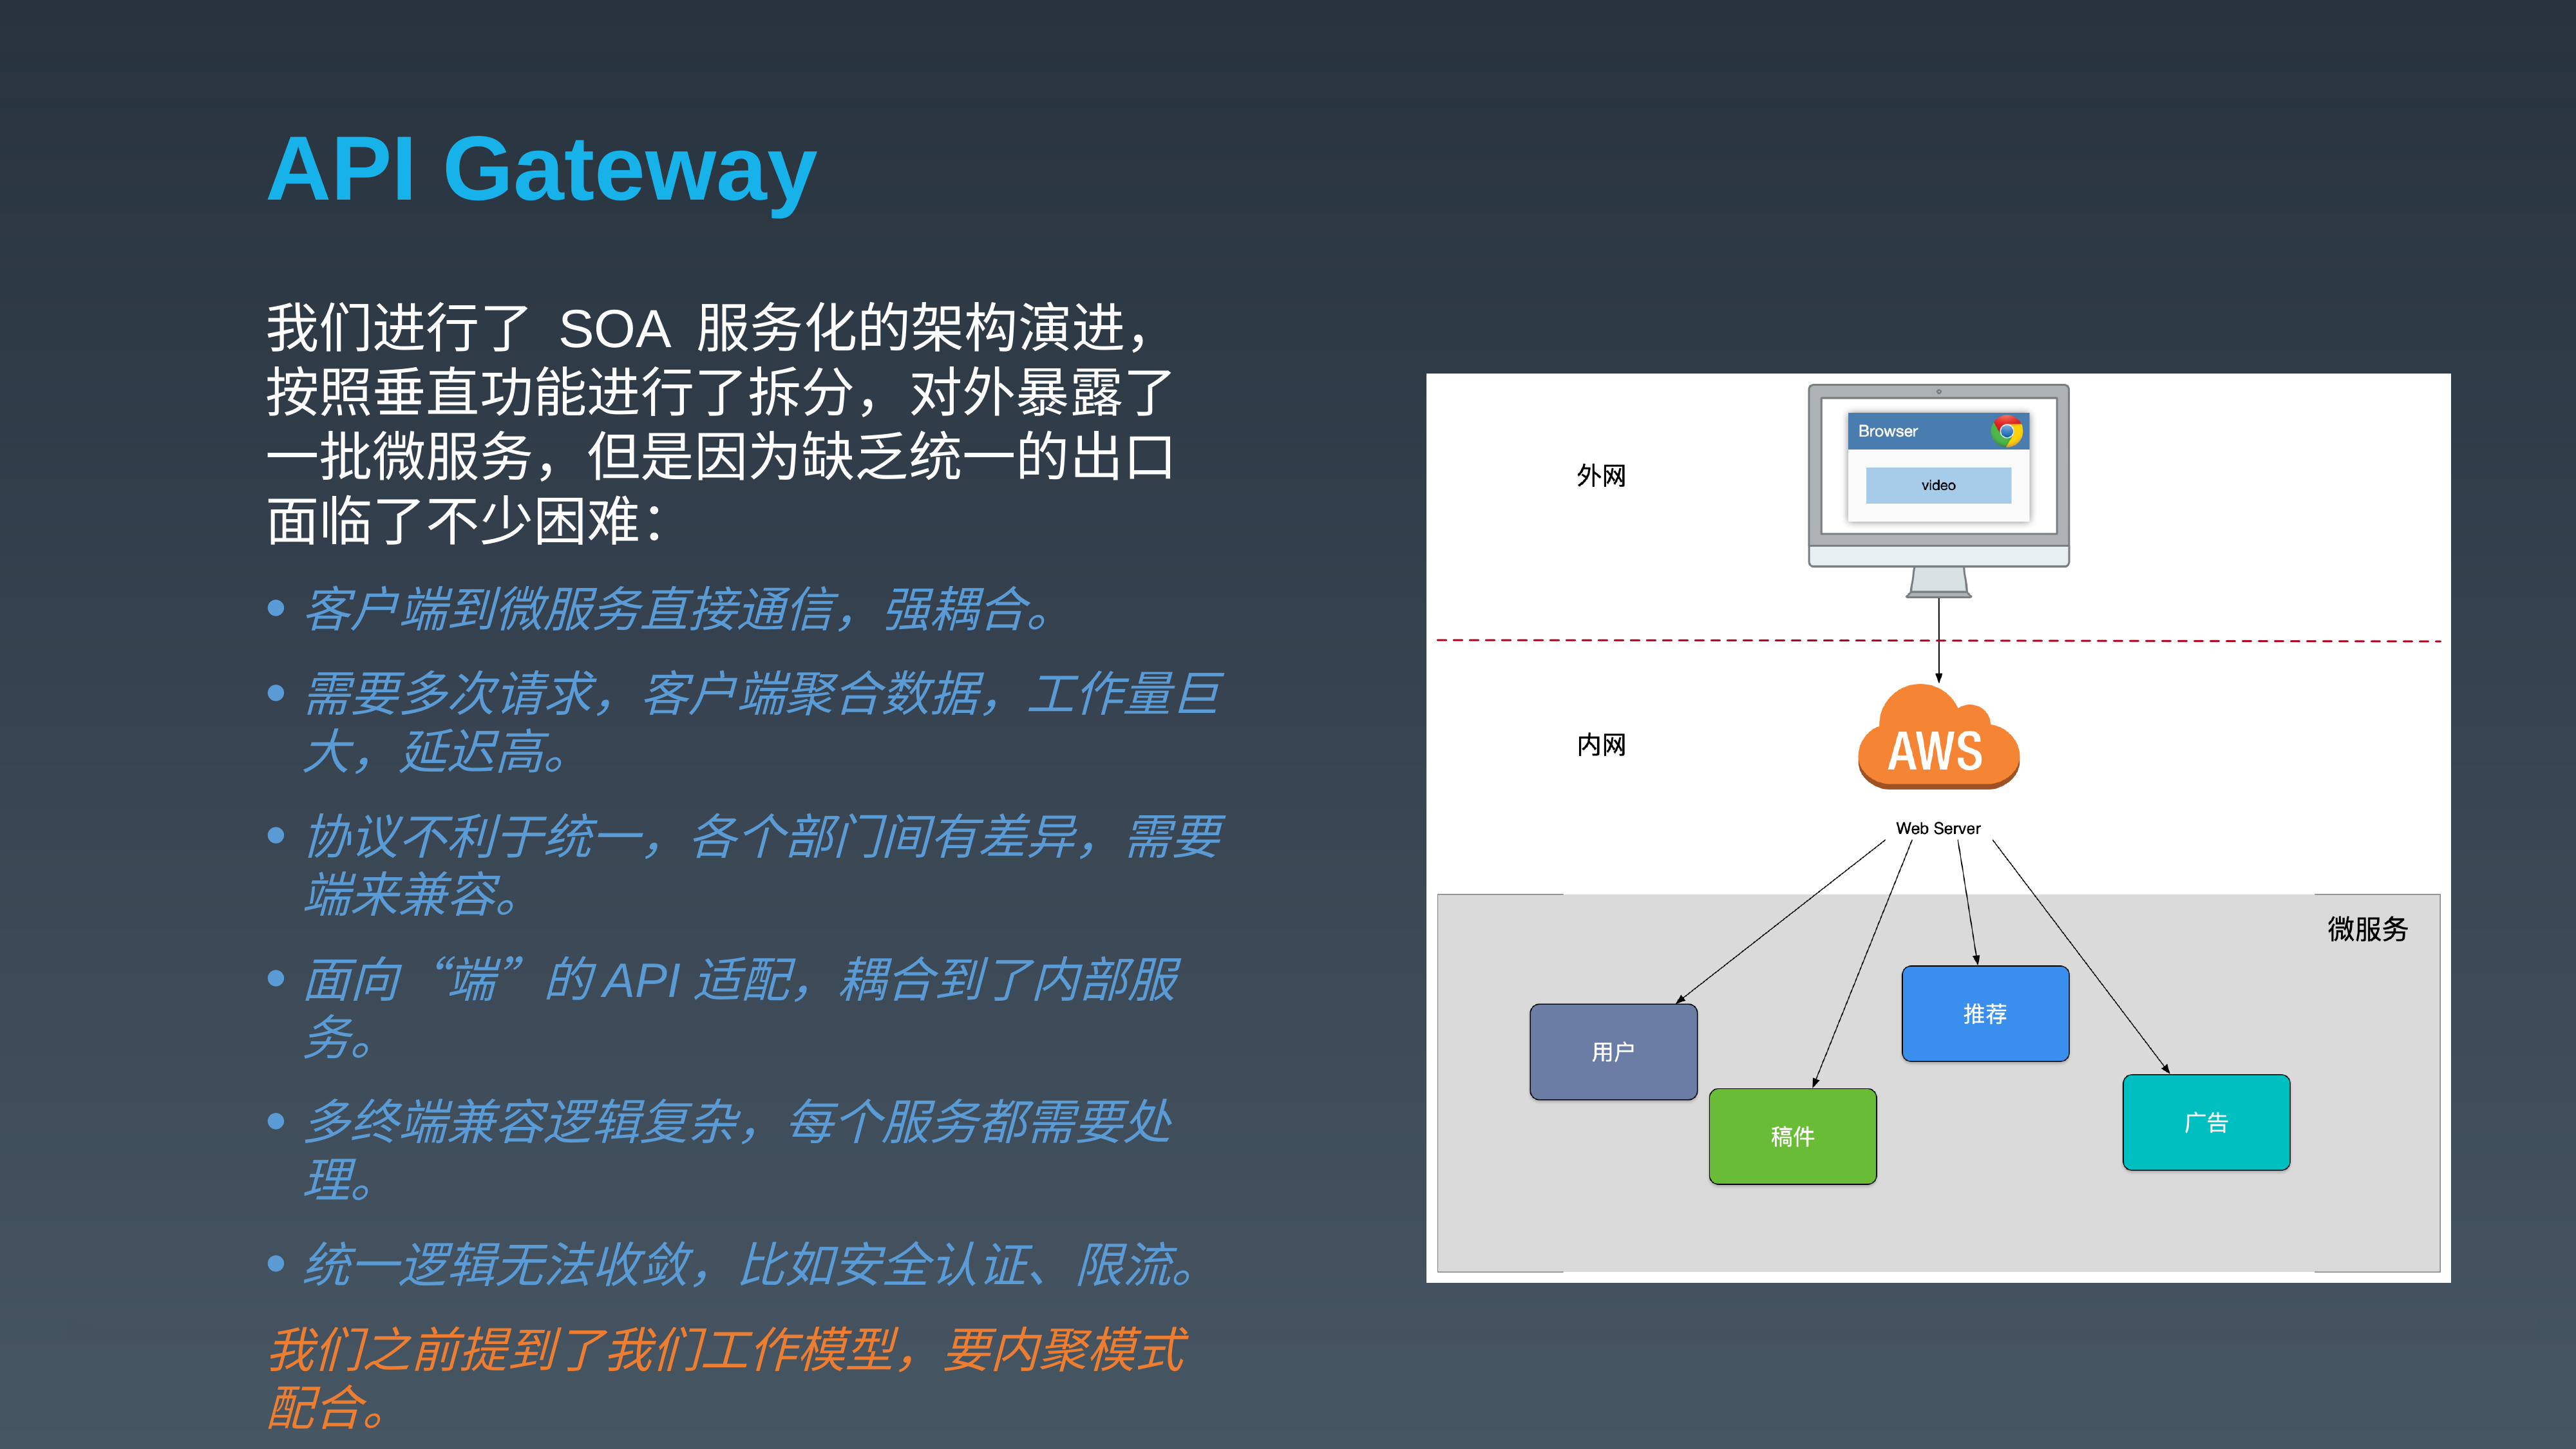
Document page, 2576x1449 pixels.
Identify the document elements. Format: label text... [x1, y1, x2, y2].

list 我们进行了 SOA 服务化的架构演进，按照垂直功能进行了拆分，对外暴露了一批微服务，但是因为缺乏统一的出口面临了不少困难： 客户端到微服务直接通信，强耦合。 需要多次请求，客户端聚合数据，工作量巨大，延迟高。 协议不利于统一，各个部门间有差异，需要端来兼容。 面向“端”的API适配，耦合到了内部服务。 多终端兼容逻辑复杂，每个服务都需要处理。 统一逻辑无法收敛，比如安全认证、限流。 我们之前提到了我们工作模型，要内聚模式配合。 [260, 288, 1232, 1369]
picture [0, 0, 2576, 1449]
title API Gateway [260, 103, 2316, 243]
